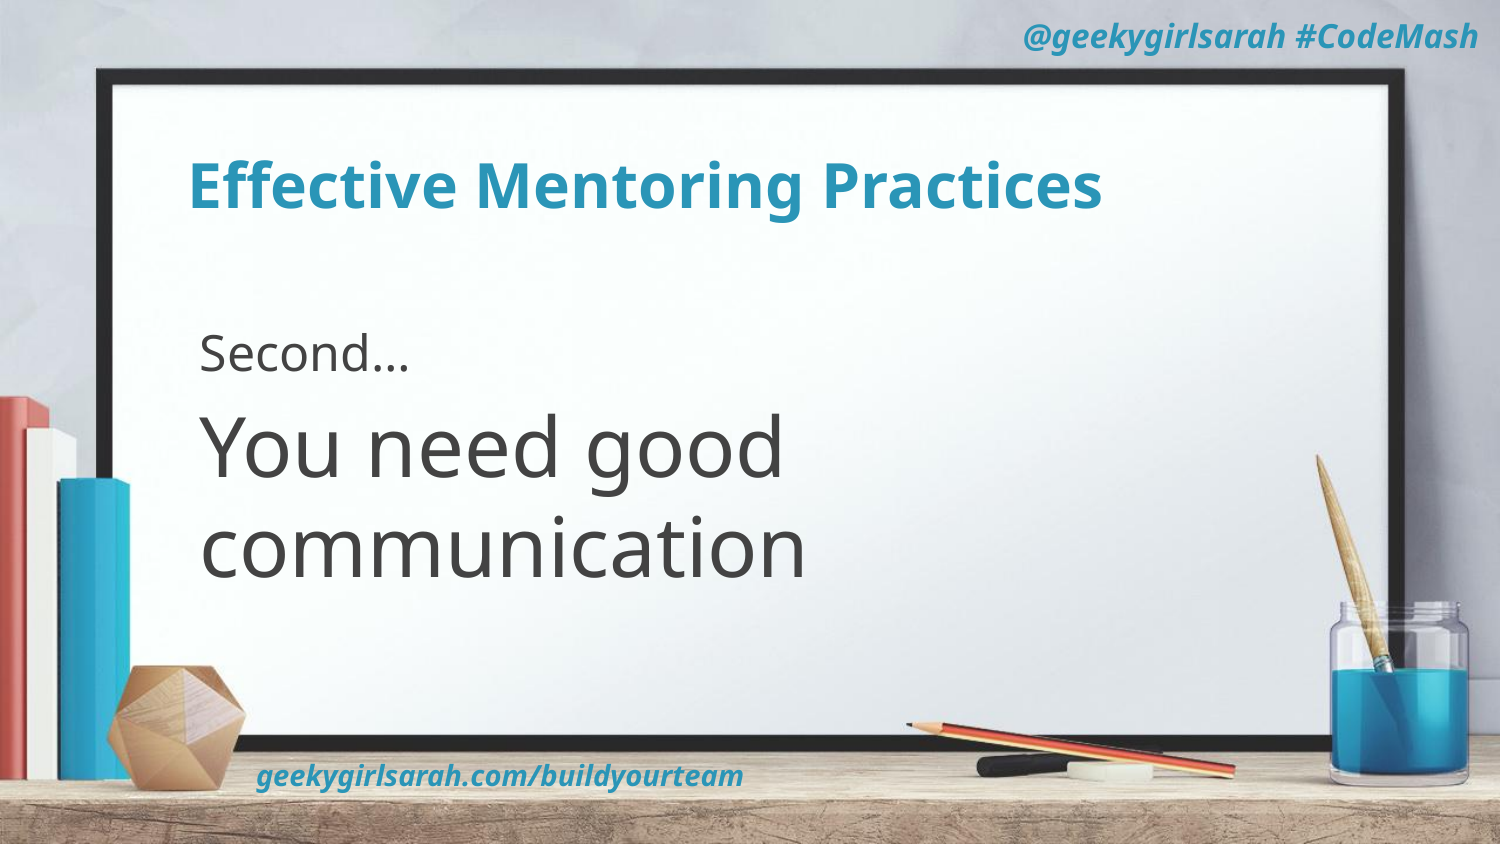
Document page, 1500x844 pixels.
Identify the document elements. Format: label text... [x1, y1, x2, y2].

picture [0, 0, 1500, 844]
title Effective Mentoring Practices [172, 130, 1324, 235]
list Second… You need good communication [172, 235, 1324, 680]
